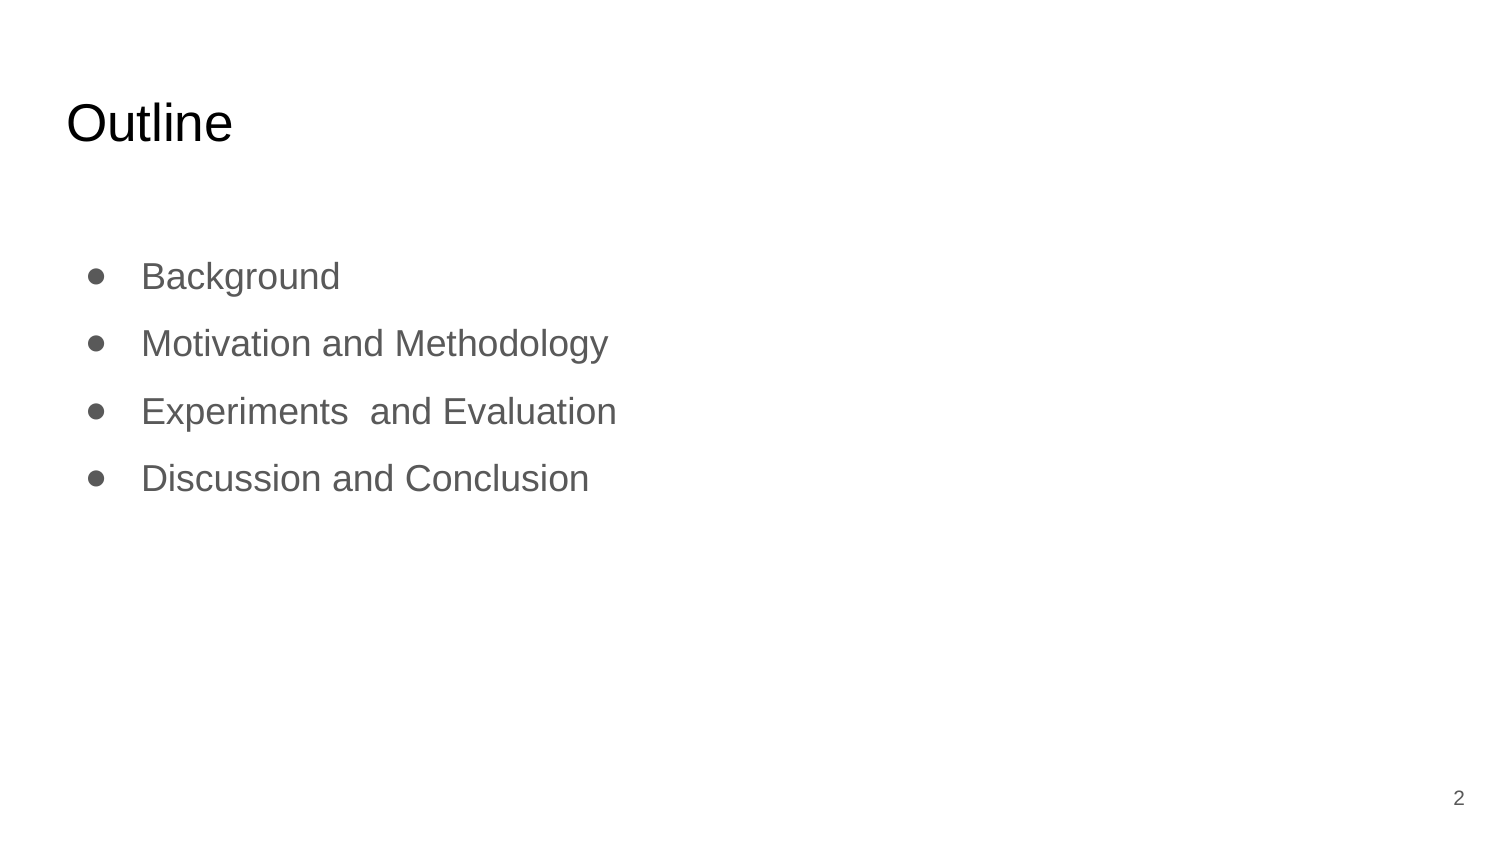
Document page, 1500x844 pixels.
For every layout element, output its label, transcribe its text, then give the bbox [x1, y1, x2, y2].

list Background Motivation and Methodology Experiments and Evaluation Discussion and Conclusion [51, 214, 1449, 680]
title Outline [51, 72, 1449, 167]
slide_number ‹#› [1389, 764, 1480, 830]
